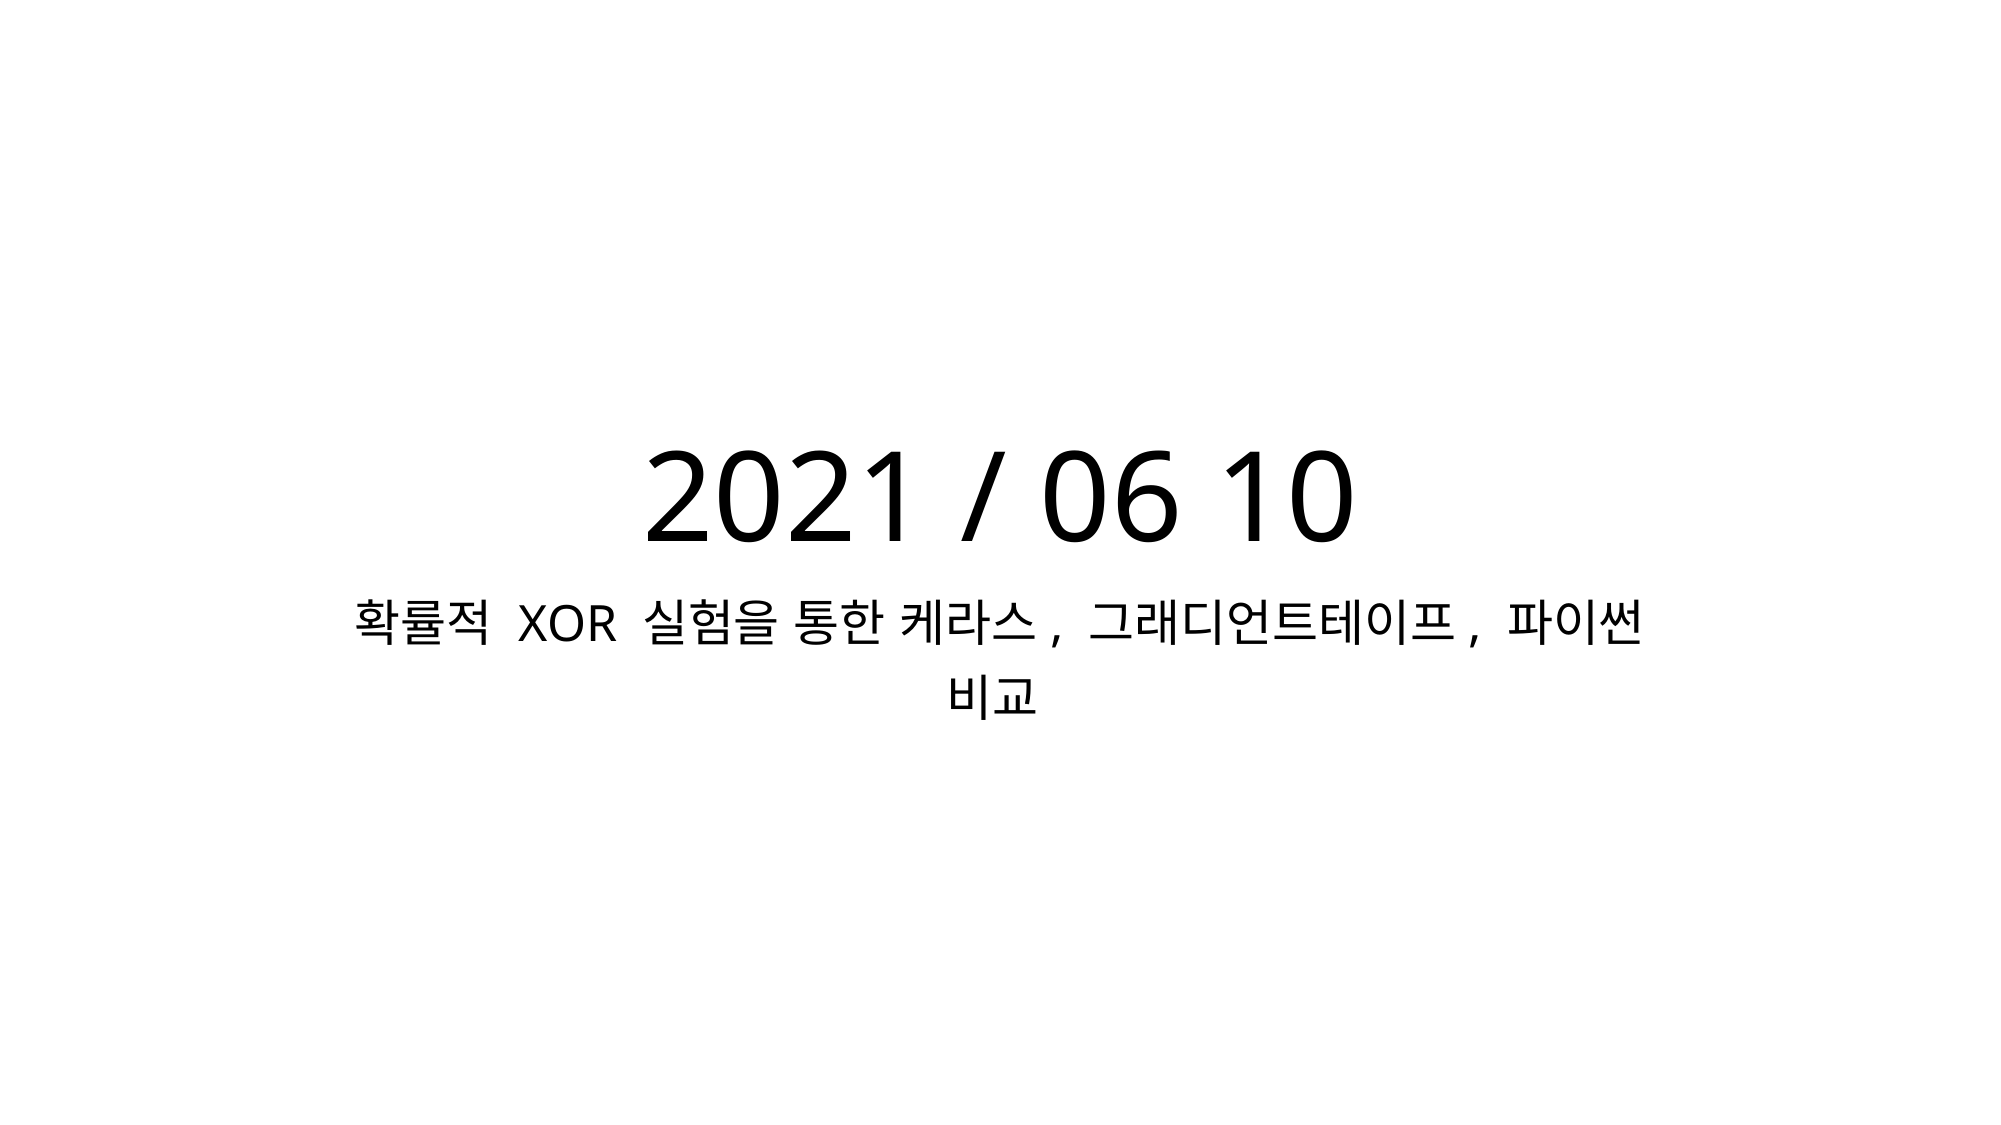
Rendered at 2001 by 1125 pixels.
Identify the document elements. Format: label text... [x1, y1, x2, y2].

subtitle 확률적 XOR 실험을 통한 케라스, 그래디언트테이프, 파이썬 비교 [249, 590, 1750, 863]
title 2021 / 06 10 [249, 184, 1750, 576]
